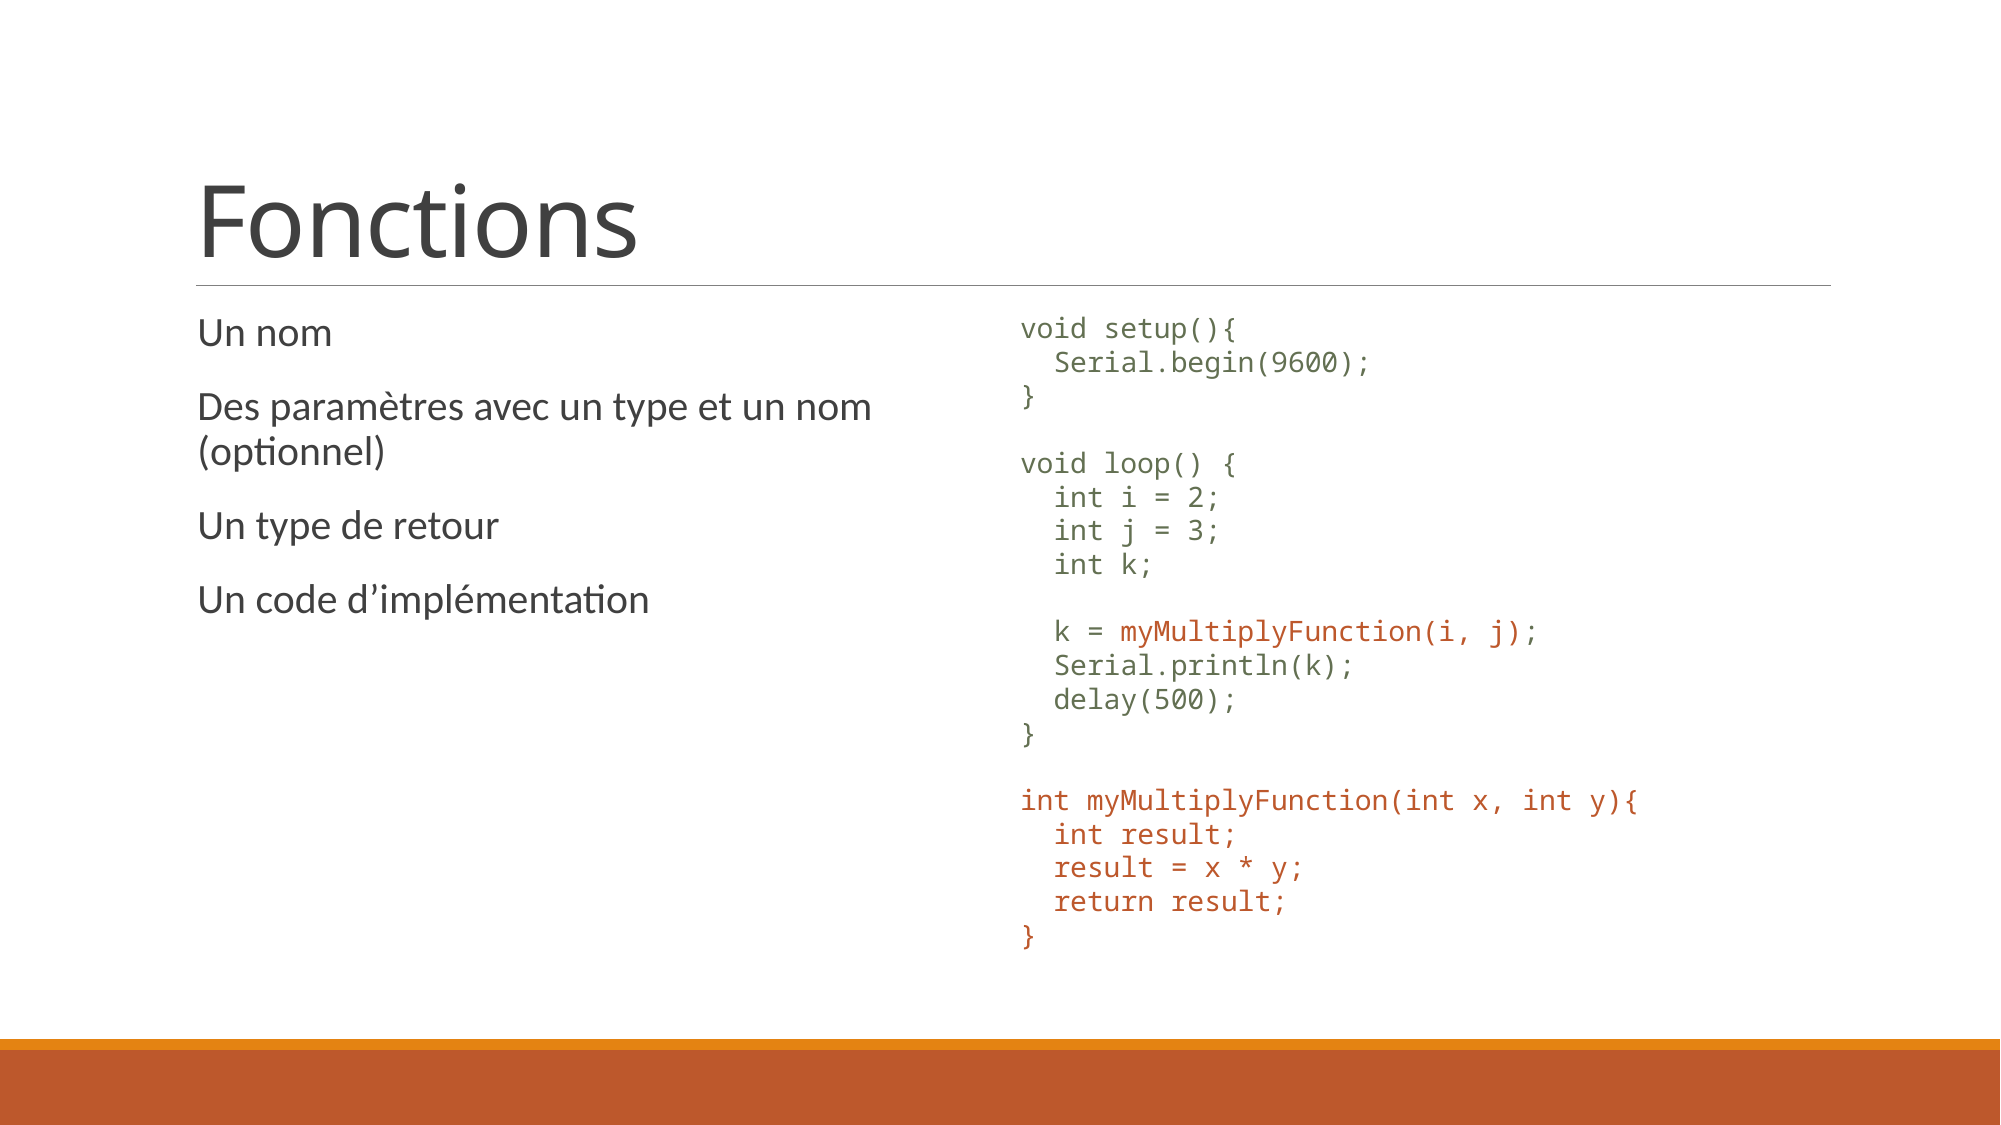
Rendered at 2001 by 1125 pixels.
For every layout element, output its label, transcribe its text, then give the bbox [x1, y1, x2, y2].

list void setup(){ Serial.begin(9600); } void loop() { int i = 2; int j = 3; int k; k = myMultiplyFunction(i, j); Serial.println(k); delay(500); } int myMultiplyFunction(int x, int y){ int result; result = x * y; return result; } [1020, 302, 1830, 963]
list Un nom Des paramètres avec un type et un nom (optionnel) Un type de retour Un code d’implémentation [180, 302, 990, 963]
title Fonctions [180, 47, 1830, 285]
